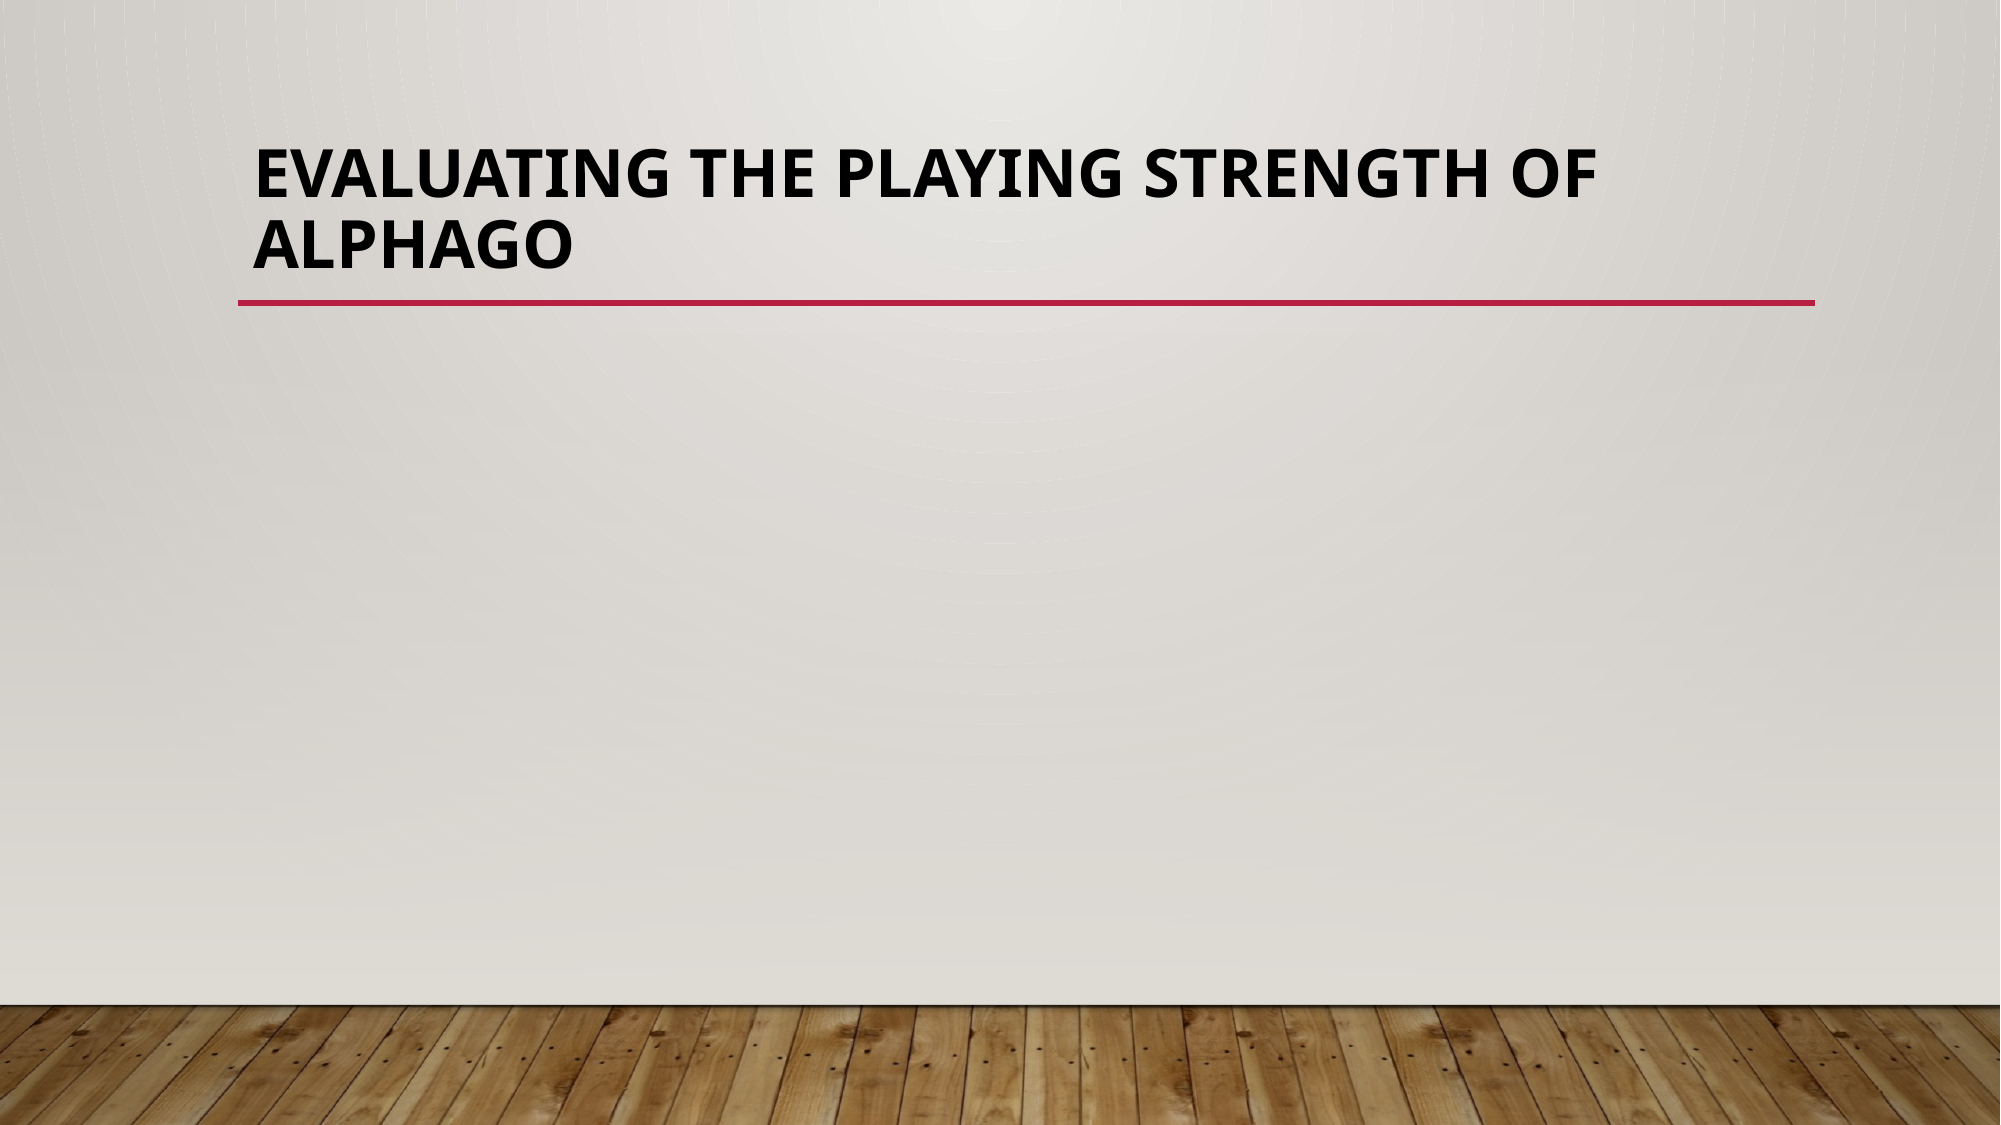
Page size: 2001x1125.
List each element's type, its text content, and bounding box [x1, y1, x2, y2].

title Evaluating the playing strength of AlphaGo [238, 131, 1814, 305]
picture [0, 1005, 2000, 1125]
